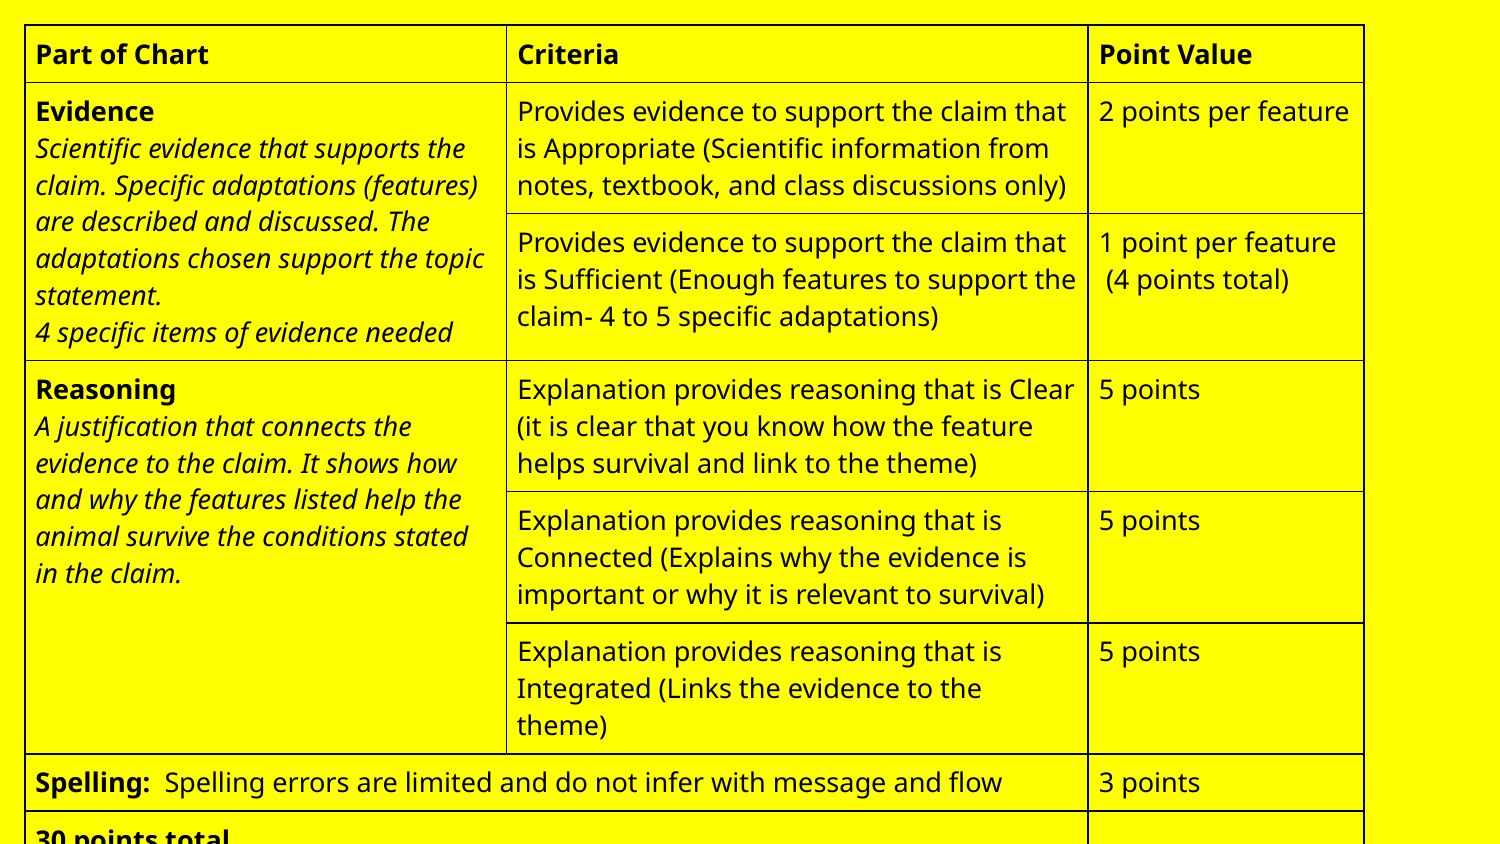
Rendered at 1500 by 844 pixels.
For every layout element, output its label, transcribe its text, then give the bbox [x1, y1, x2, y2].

table_cell Explanation provides reasoning that is Clear (it is clear that you know how the feature helps survival and link to the theme) [507, 361, 1087, 491]
table_cell Provides evidence to support the claim that is Sufficient (Enough features to support the claim- 4 to 5 specific adaptations) [507, 214, 1087, 360]
table_cell 30 points total [26, 812, 1087, 844]
table_cell Provides evidence to support the claim that is Appropriate (Scientific information from notes, textbook, and class discussions only) [507, 83, 1087, 213]
table_cell 2 points per feature [1089, 83, 1363, 213]
table_cell Evidence Scientific evidence that supports the claim. Specific adaptations (features) are described and discussed. The adaptations chosen support the topic statement. 4 specific items of evidence needed [26, 83, 506, 360]
table_cell Explanation provides reasoning that is Connected (Explains why the evidence is important or why it is relevant to survival) [507, 492, 1087, 622]
table_header Criteria [507, 26, 1087, 82]
table_header Part of Chart [26, 26, 506, 82]
table_cell [1089, 812, 1363, 844]
table_cell 5 points [1089, 492, 1363, 622]
table_cell 1 point per feature (4 points total) [1089, 214, 1363, 360]
table_cell Reasoning A justification that connects the evidence to the claim. It shows how and why the features listed help the animal survive the conditions stated in the claim. [26, 361, 506, 753]
table_cell 3 points [1089, 755, 1363, 810]
table_cell Explanation provides reasoning that is Integrated (Links the evidence to the theme) [507, 624, 1087, 753]
table_header Point Value [1089, 26, 1363, 82]
table_cell Spelling: Spelling errors are limited and do not infer with message and flow [26, 755, 1087, 810]
table_cell 5 points [1089, 624, 1363, 753]
table_cell 5 points [1089, 361, 1363, 491]
